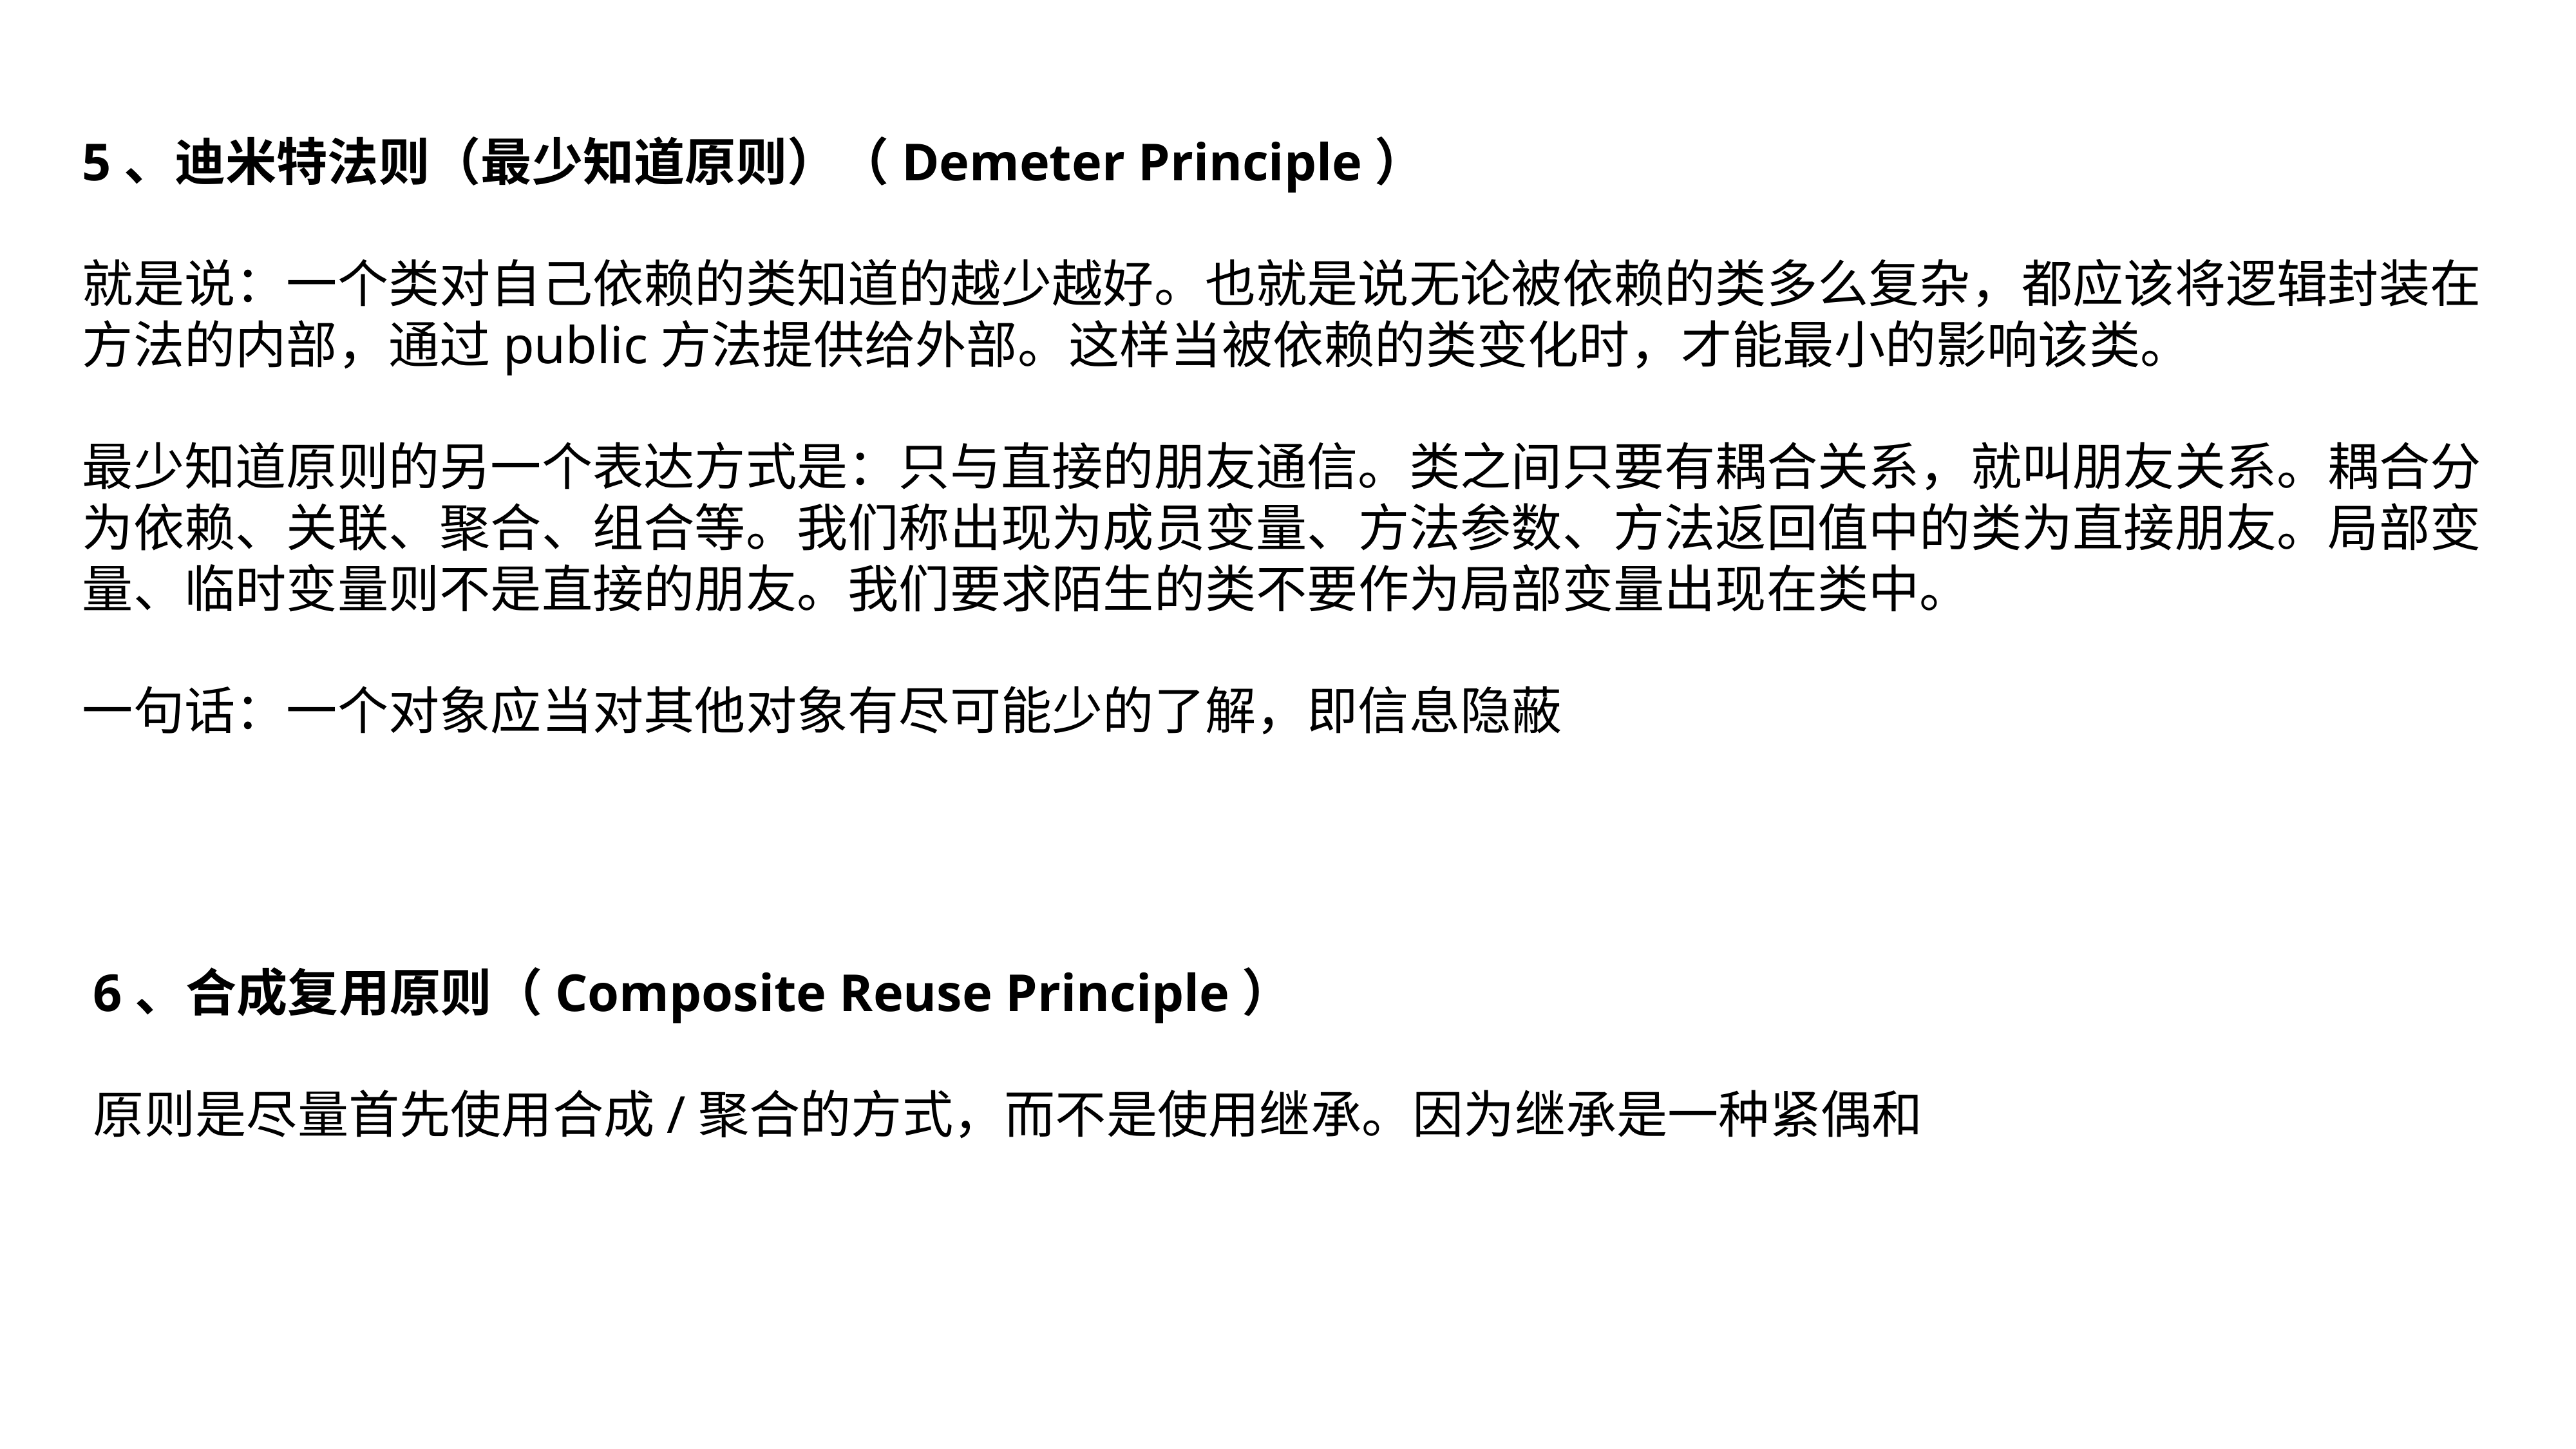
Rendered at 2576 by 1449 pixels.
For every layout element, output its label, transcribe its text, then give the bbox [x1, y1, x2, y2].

text_box 5、迪米特法则（最少知道原则）（Demeter Principle） 就是说：一个类对自己依赖的类知道的越少越好。也就是说无论被依赖的类多么复杂，都应该将逻辑封装在方法的内部，通过public方法提供给外部。这样当被依赖的类变化时，才能最小的影响该类。 最少知道原则的另一个表达方式是：只与直接的朋友通信。类之间只要有耦合关系，就叫朋友关系。耦合分为依赖、关联、聚合、组合等。我们称出现为成员变量、方法参数、方法返回值中的类为直接朋友。局部变量、临时变量则不是直接的朋友。我们要求陌生的类不要作为局部变量出现在类中。 一句话：一个对象应当对其他对象有尽可能少的了解，即信息隐蔽 [77, 124, 2499, 745]
text_box 6、合成复用原则（Composite Reuse Principle） 原则是尽量首先使用合成/聚合的方式，而不是使用继承。因为继承是一种紧偶和 [88, 955, 1929, 1149]
